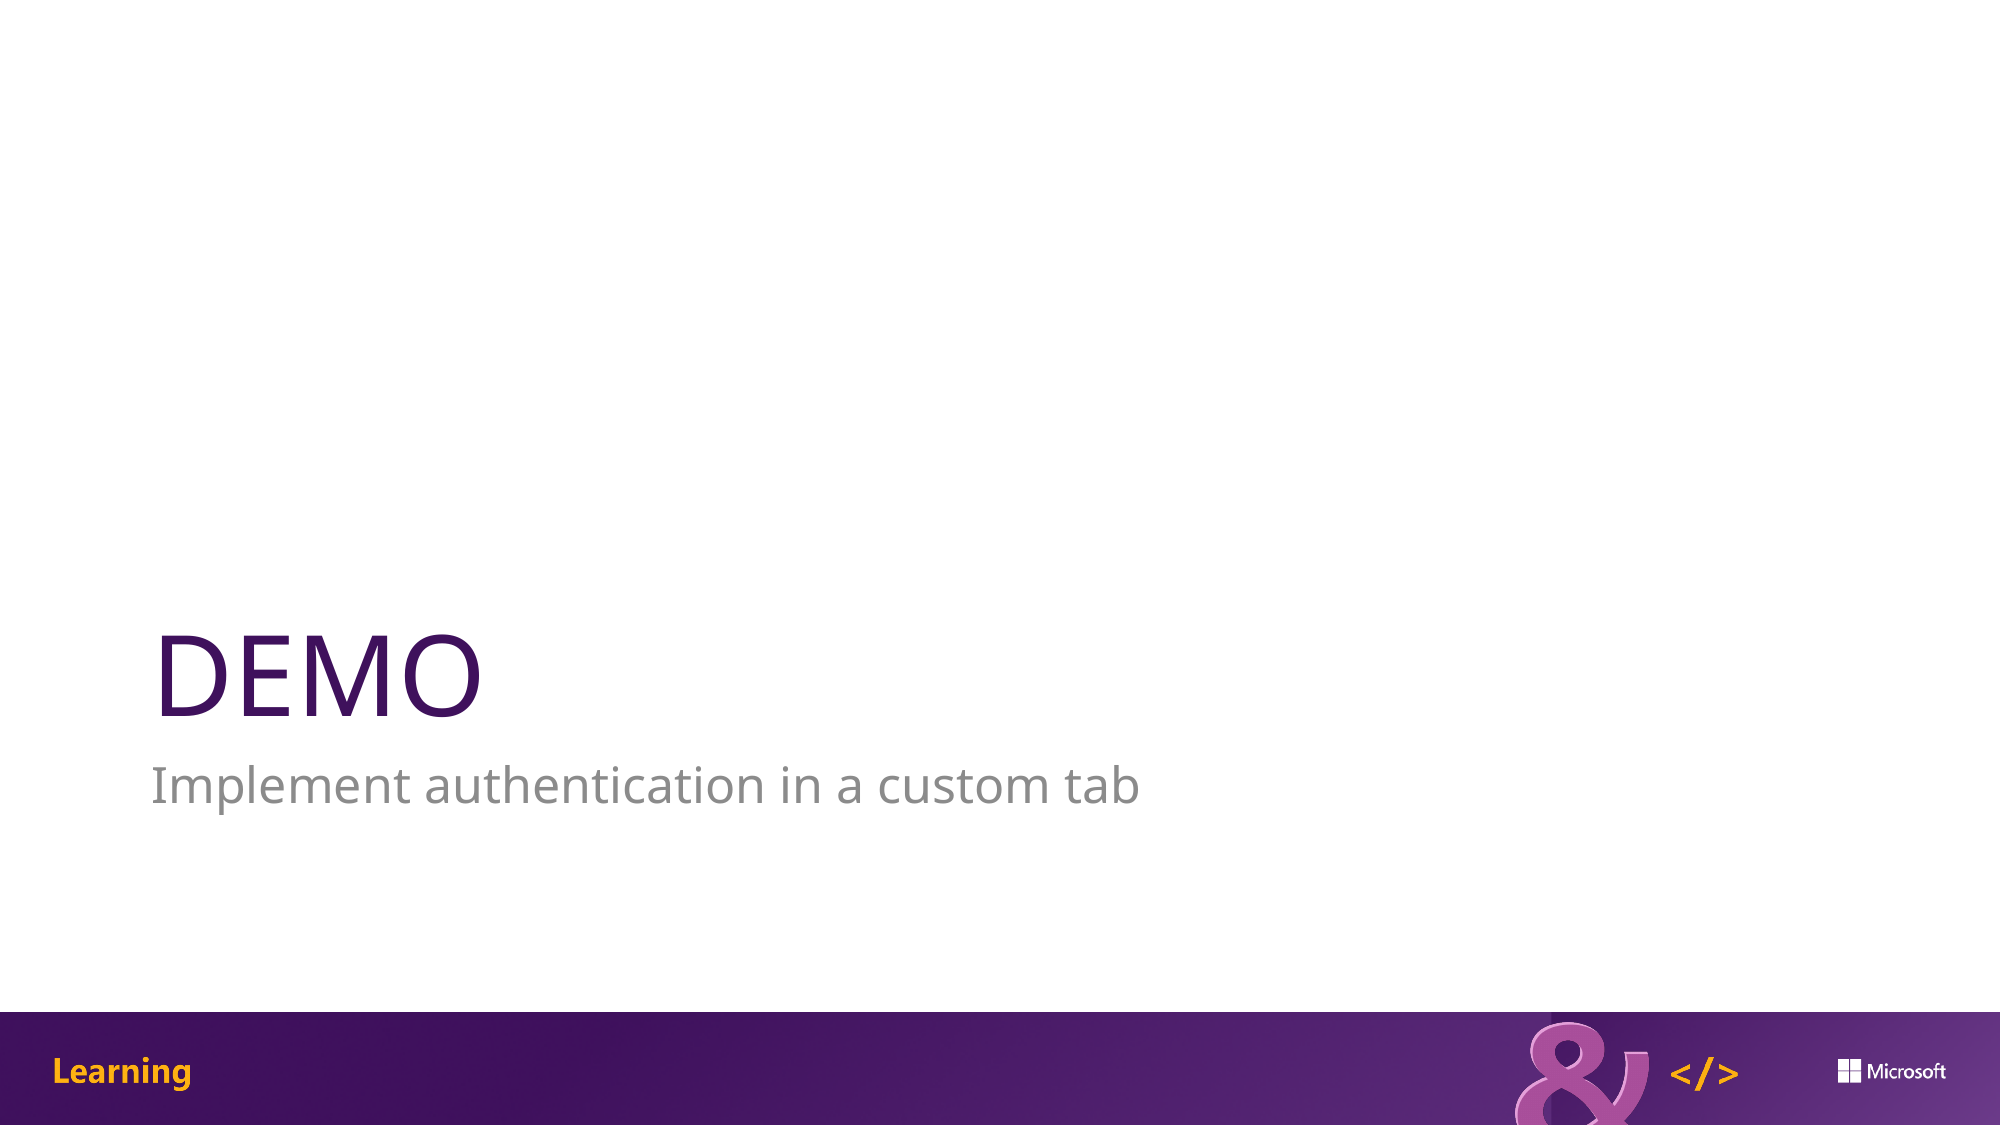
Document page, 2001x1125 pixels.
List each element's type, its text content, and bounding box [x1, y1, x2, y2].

picture [0, 1012, 2000, 1125]
list Implement authentication in a custom tab [136, 752, 1862, 999]
title DEMO [136, 280, 1862, 749]
